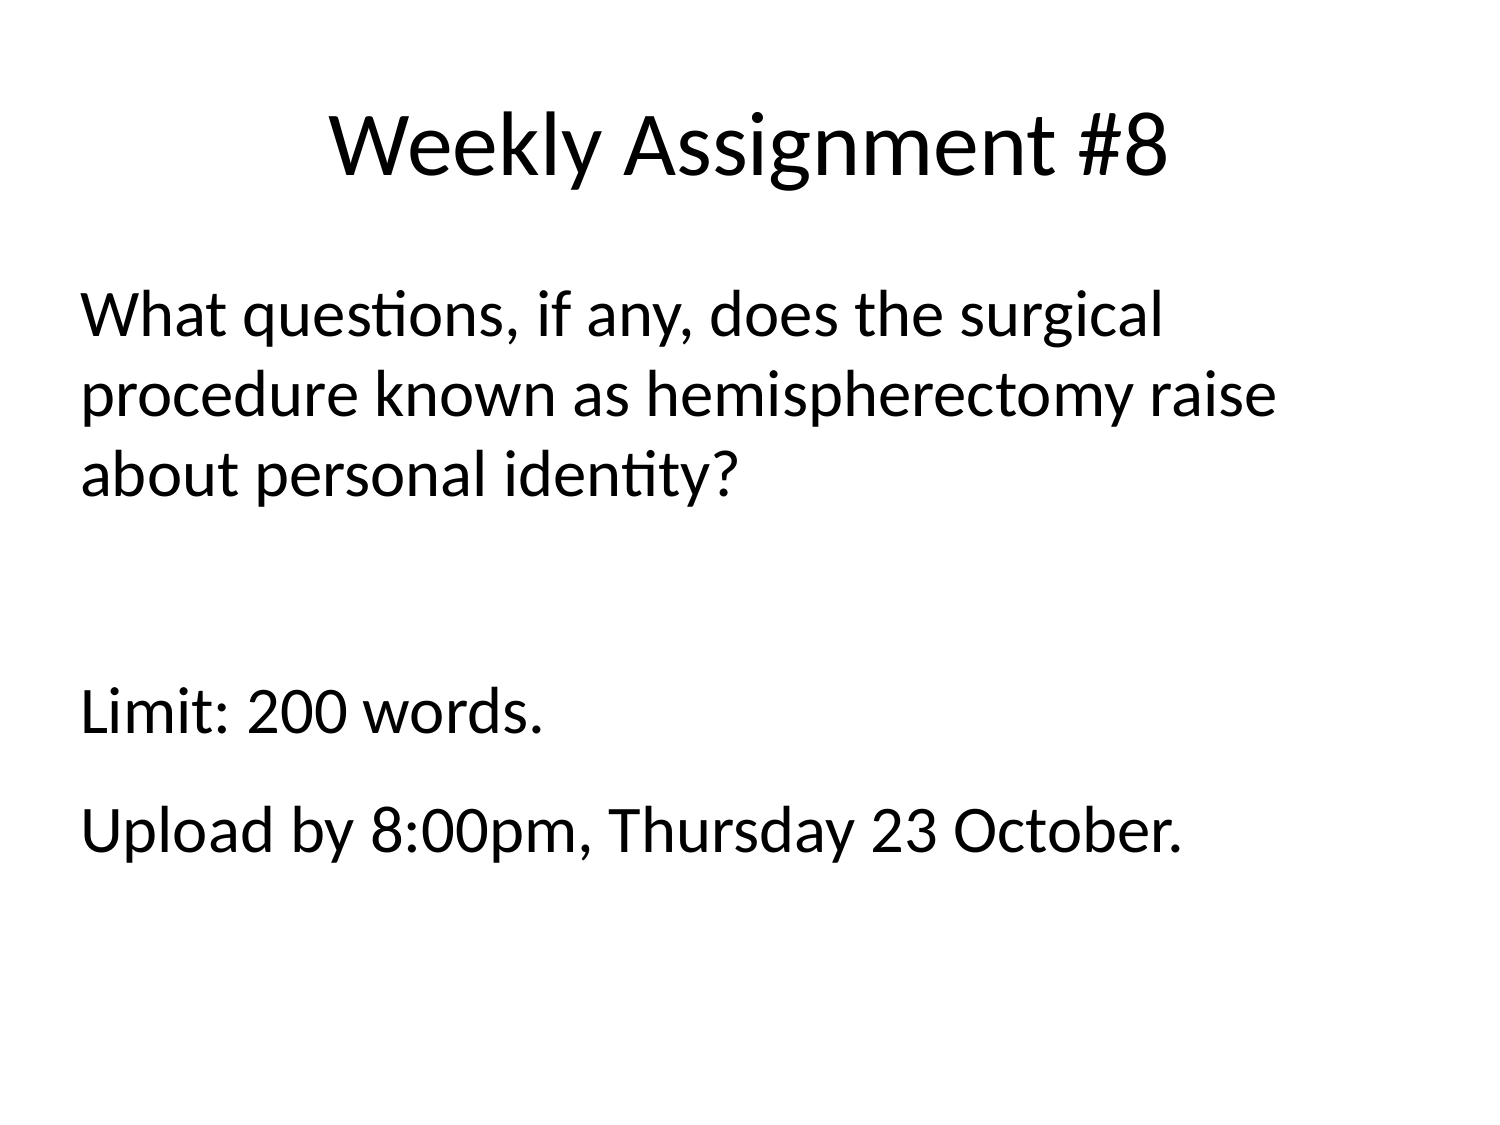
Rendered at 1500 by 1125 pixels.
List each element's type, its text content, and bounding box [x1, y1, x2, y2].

list What questions, if any, does the surgical procedure known as hemispherectomy raise about personal identity? Limit: 200 words. Upload by 8:00pm, Thursday 23 October. [50, 262, 1450, 1005]
title Weekly Assignment #8 [75, 45, 1425, 233]
